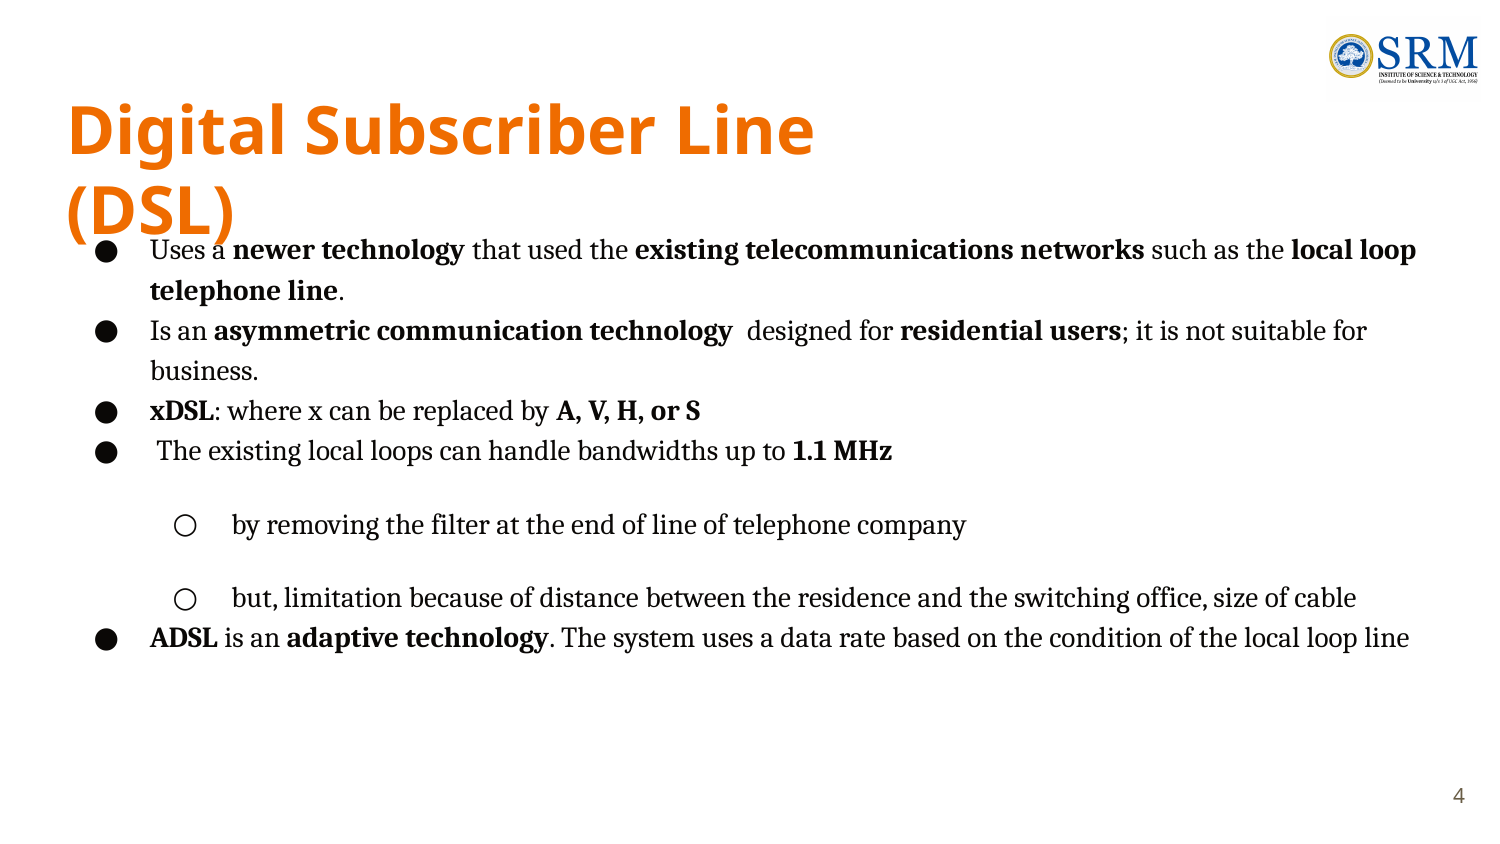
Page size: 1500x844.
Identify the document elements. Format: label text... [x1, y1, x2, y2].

list Uses a newer technology that used the existing telecommunications networks such as the local loop telephone line. Is an asymmetric communication technology designed for residential users; it is not suitable for business. xDSL: where x can be replaced by A, V, H, or S The existing local loops can handle bandwidths up to 1.1 MHz by removing the filter at the end of line of telephone company but, limitation because of distance between the residence and the switching office, size of cable ADSL is an adaptive technology. The system uses a data rate based on the condition of the local loop line [59, 210, 1458, 757]
title Digital Subscriber Line (DSL) [51, 72, 1002, 189]
picture [1326, 16, 1481, 103]
slide_number 4 [1389, 764, 1480, 830]
